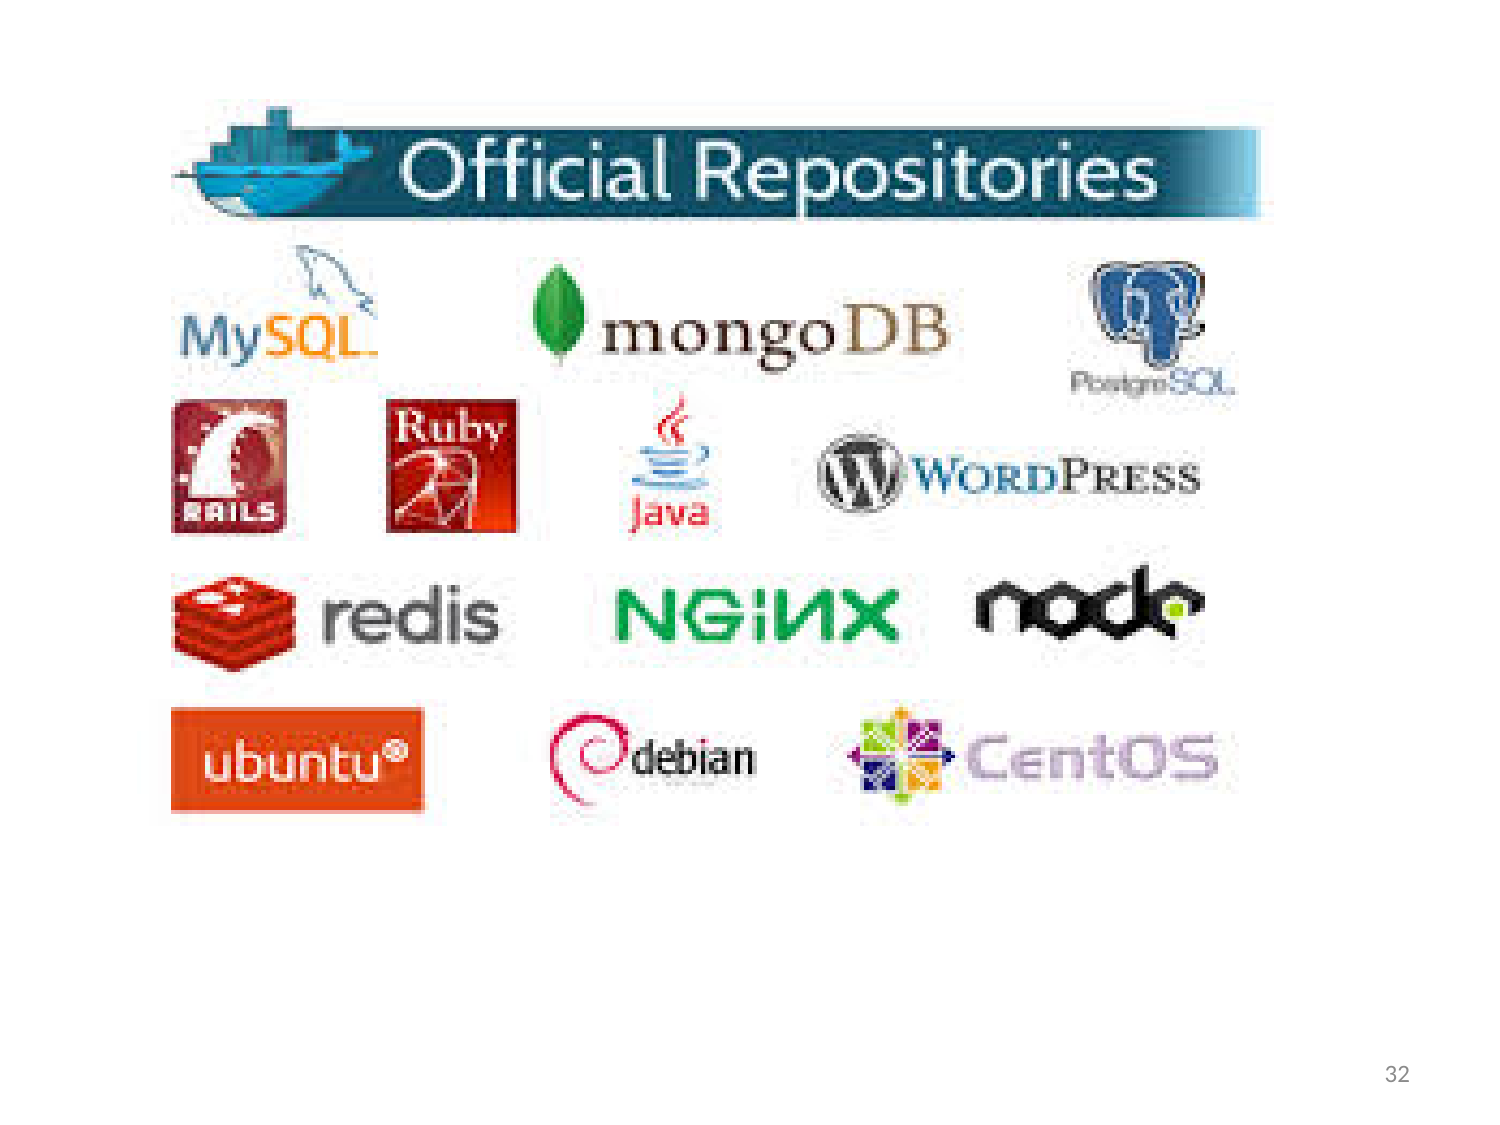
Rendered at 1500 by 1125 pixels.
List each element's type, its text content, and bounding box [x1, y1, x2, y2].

slide_number 32 [1074, 1042, 1425, 1103]
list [137, 99, 1301, 838]
